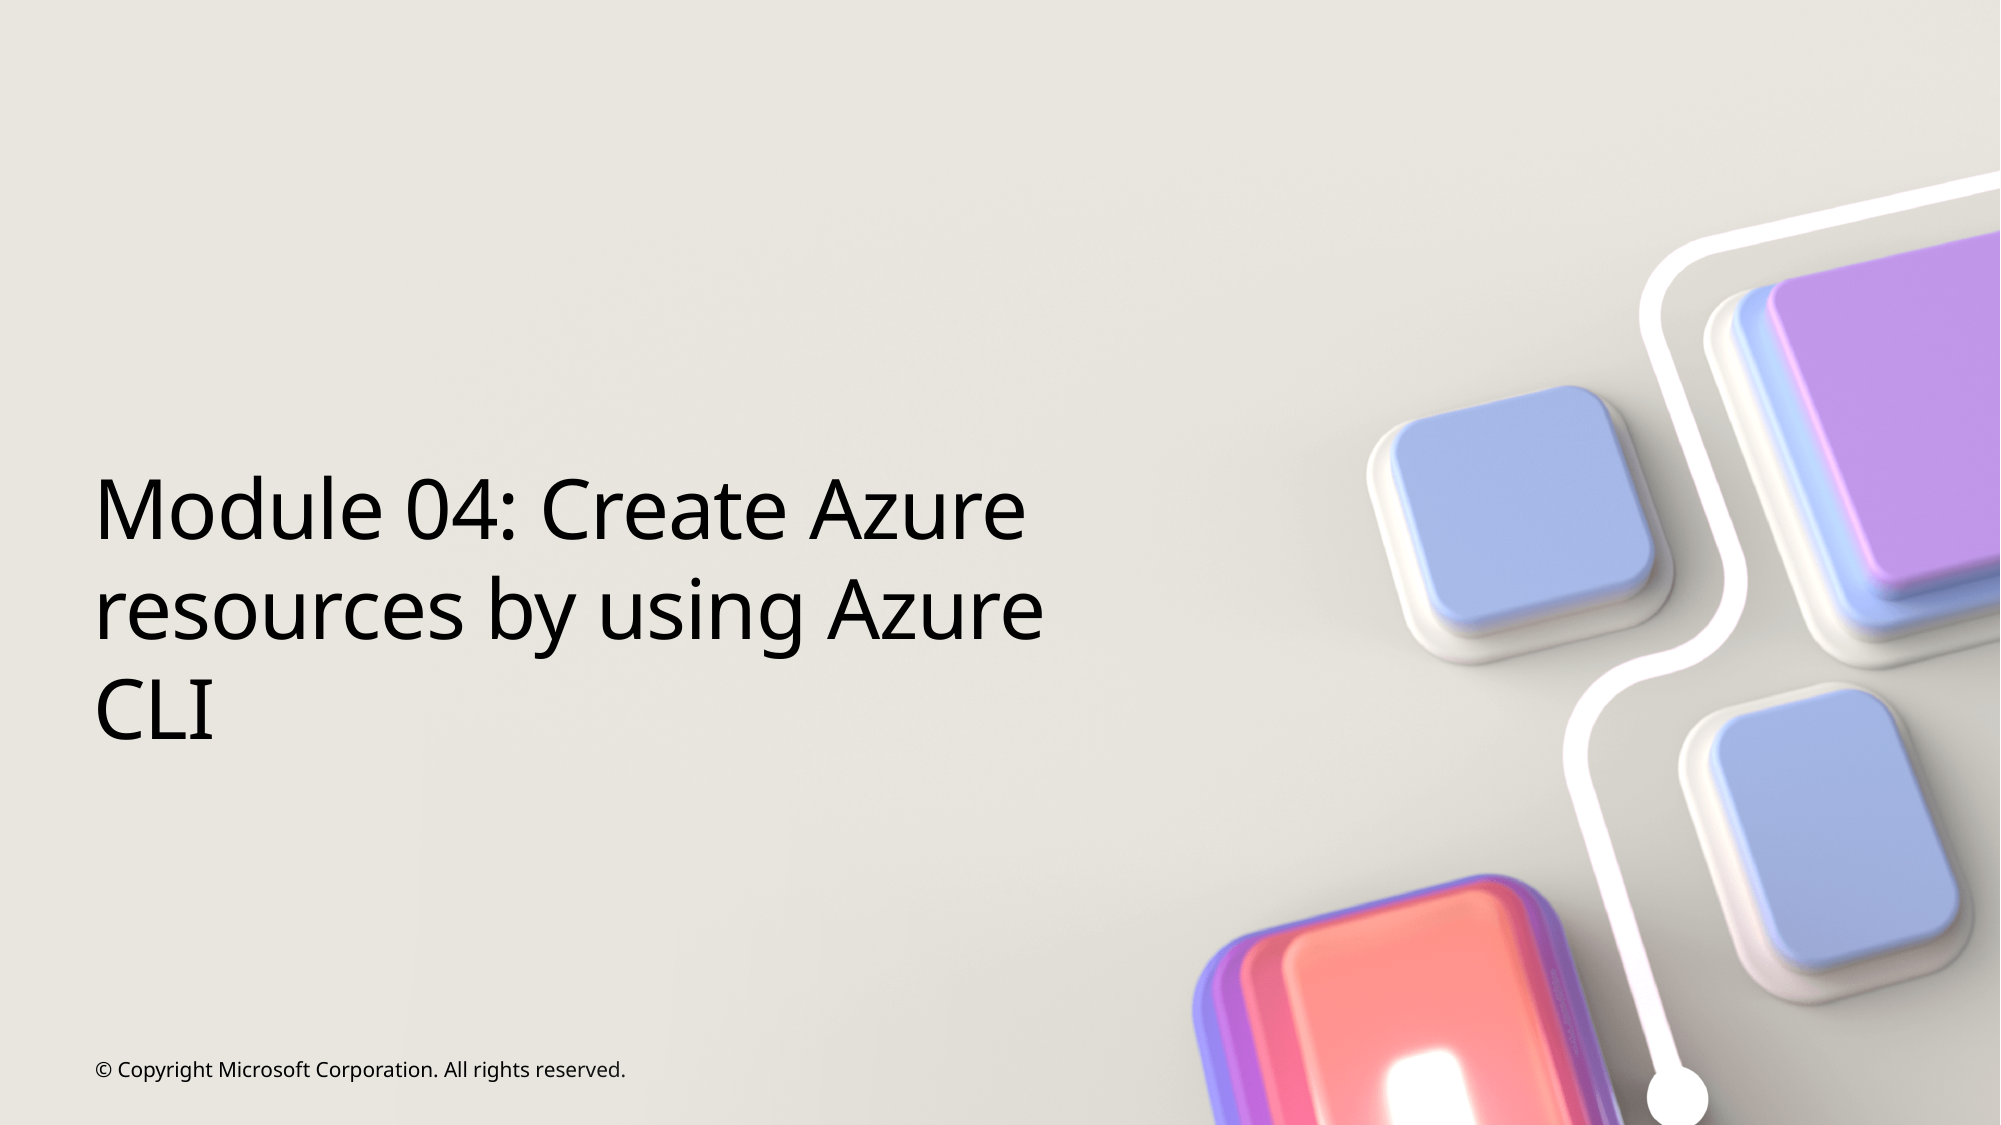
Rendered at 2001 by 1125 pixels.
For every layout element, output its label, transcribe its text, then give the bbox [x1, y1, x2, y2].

title Module 04: Create Azure resources by using Azure CLI [93, 455, 1135, 756]
picture [396, 0, 2000, 1125]
